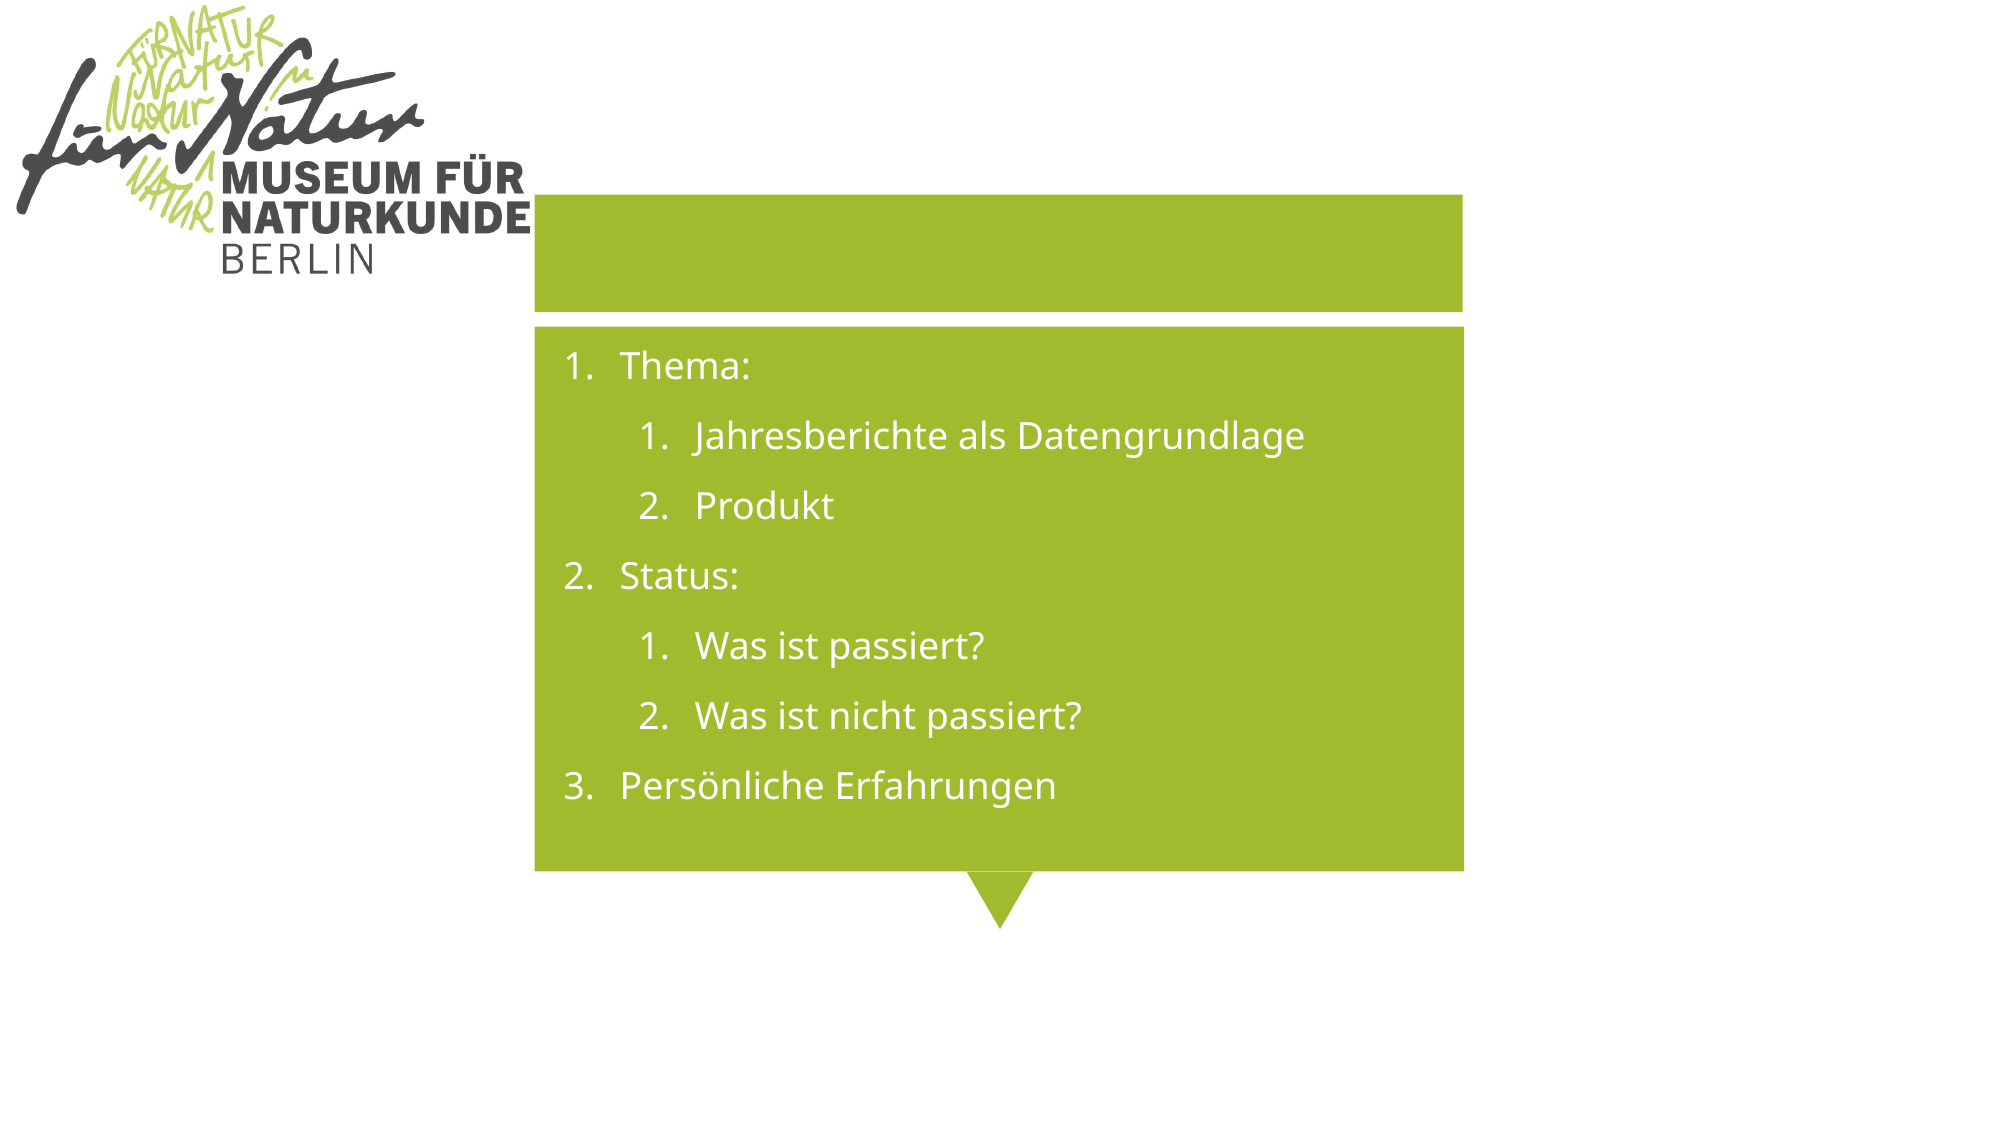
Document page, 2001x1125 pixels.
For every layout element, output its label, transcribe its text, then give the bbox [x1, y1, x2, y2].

text_box Thema: Jahresberichte als Datengrundlage Produkt Status: Was ist passiert? Was ist nicht passiert? Persönliche Erfahrungen [548, 334, 1450, 814]
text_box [0, 0, 546, 321]
